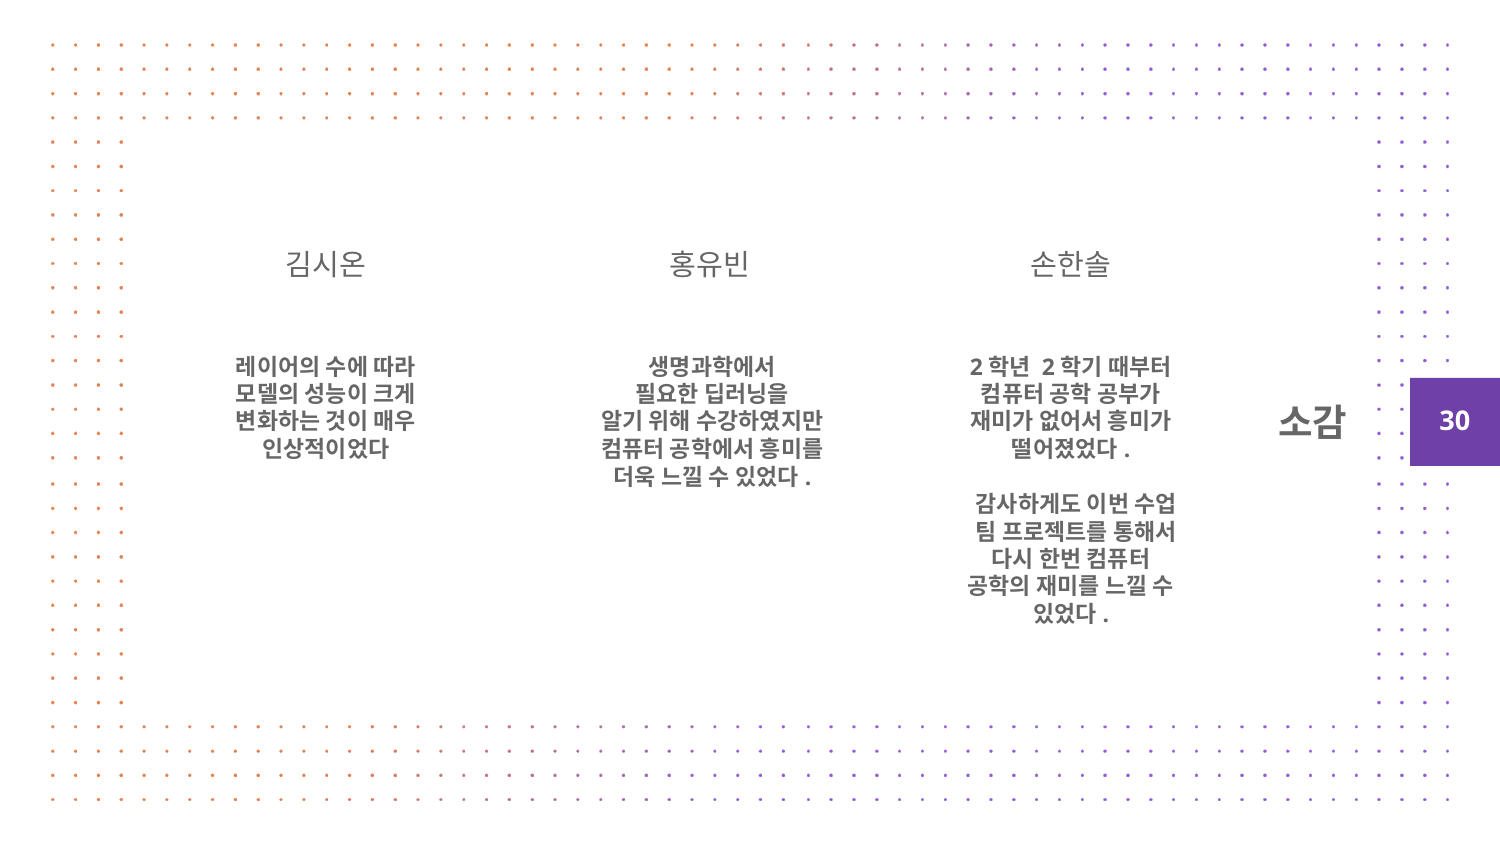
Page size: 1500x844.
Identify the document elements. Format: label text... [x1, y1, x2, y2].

subtitle 2학년 2학기 때부터 컴퓨터 공학 공부가 재미가 없어서 흥미가 떨어졌었다. 감사하게도 이번 수업 팀 프로젝트를 통해서 다시 한번 컴퓨터 공학의 재미를 느낄 수 있었다. [942, 337, 1200, 559]
subtitle 생명과학에서 필요한 딥러닝을 알기 위해 수강하였지만 컴퓨터 공학에서 흥미를 더욱 느낄 수 있었다. [584, 337, 841, 415]
picture [51, 43, 1449, 801]
slide_number ‹#› [1410, 377, 1500, 466]
subtitle 레이어의 수에 따라 모델의 성능이 크게 변화하는 것이 매우 인상적이었다 [197, 337, 455, 466]
subtitle 손한솔 [942, 250, 1200, 297]
subtitle 홍유빈 [581, 250, 839, 297]
subtitle 김시온 [197, 250, 455, 297]
title 소감 [1240, 285, 1363, 559]
